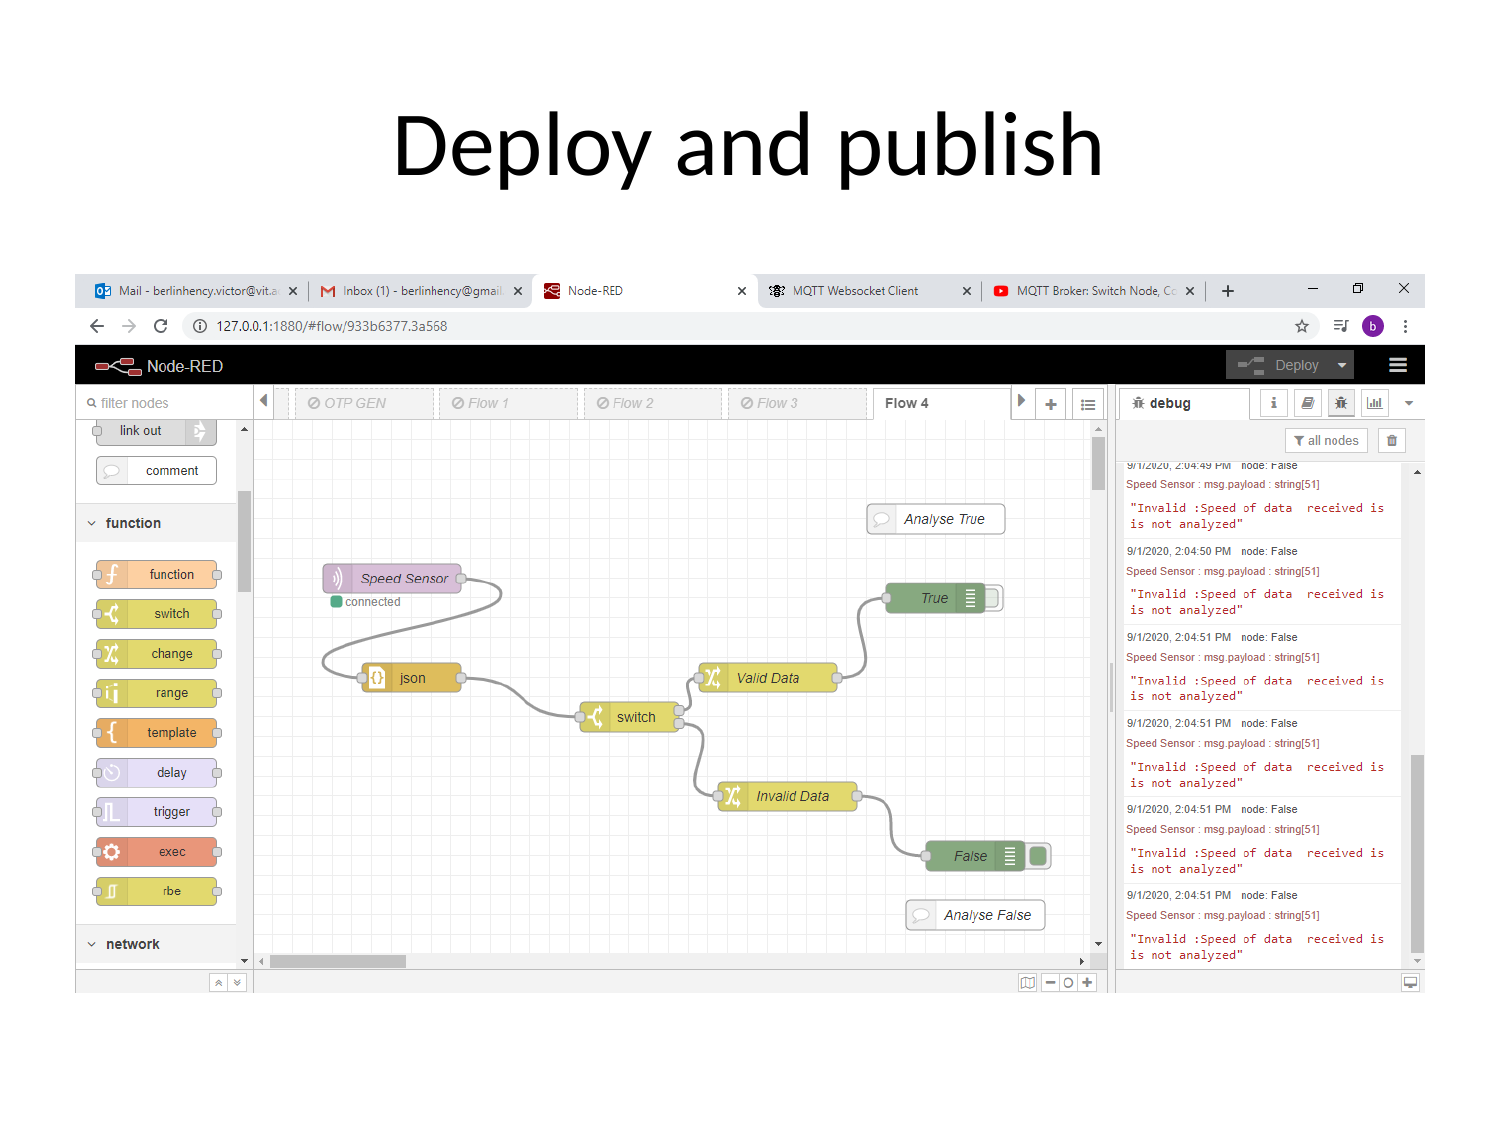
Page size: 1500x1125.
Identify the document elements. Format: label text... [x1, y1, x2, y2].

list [74, 274, 1426, 993]
title Deploy and publish [75, 45, 1425, 233]
